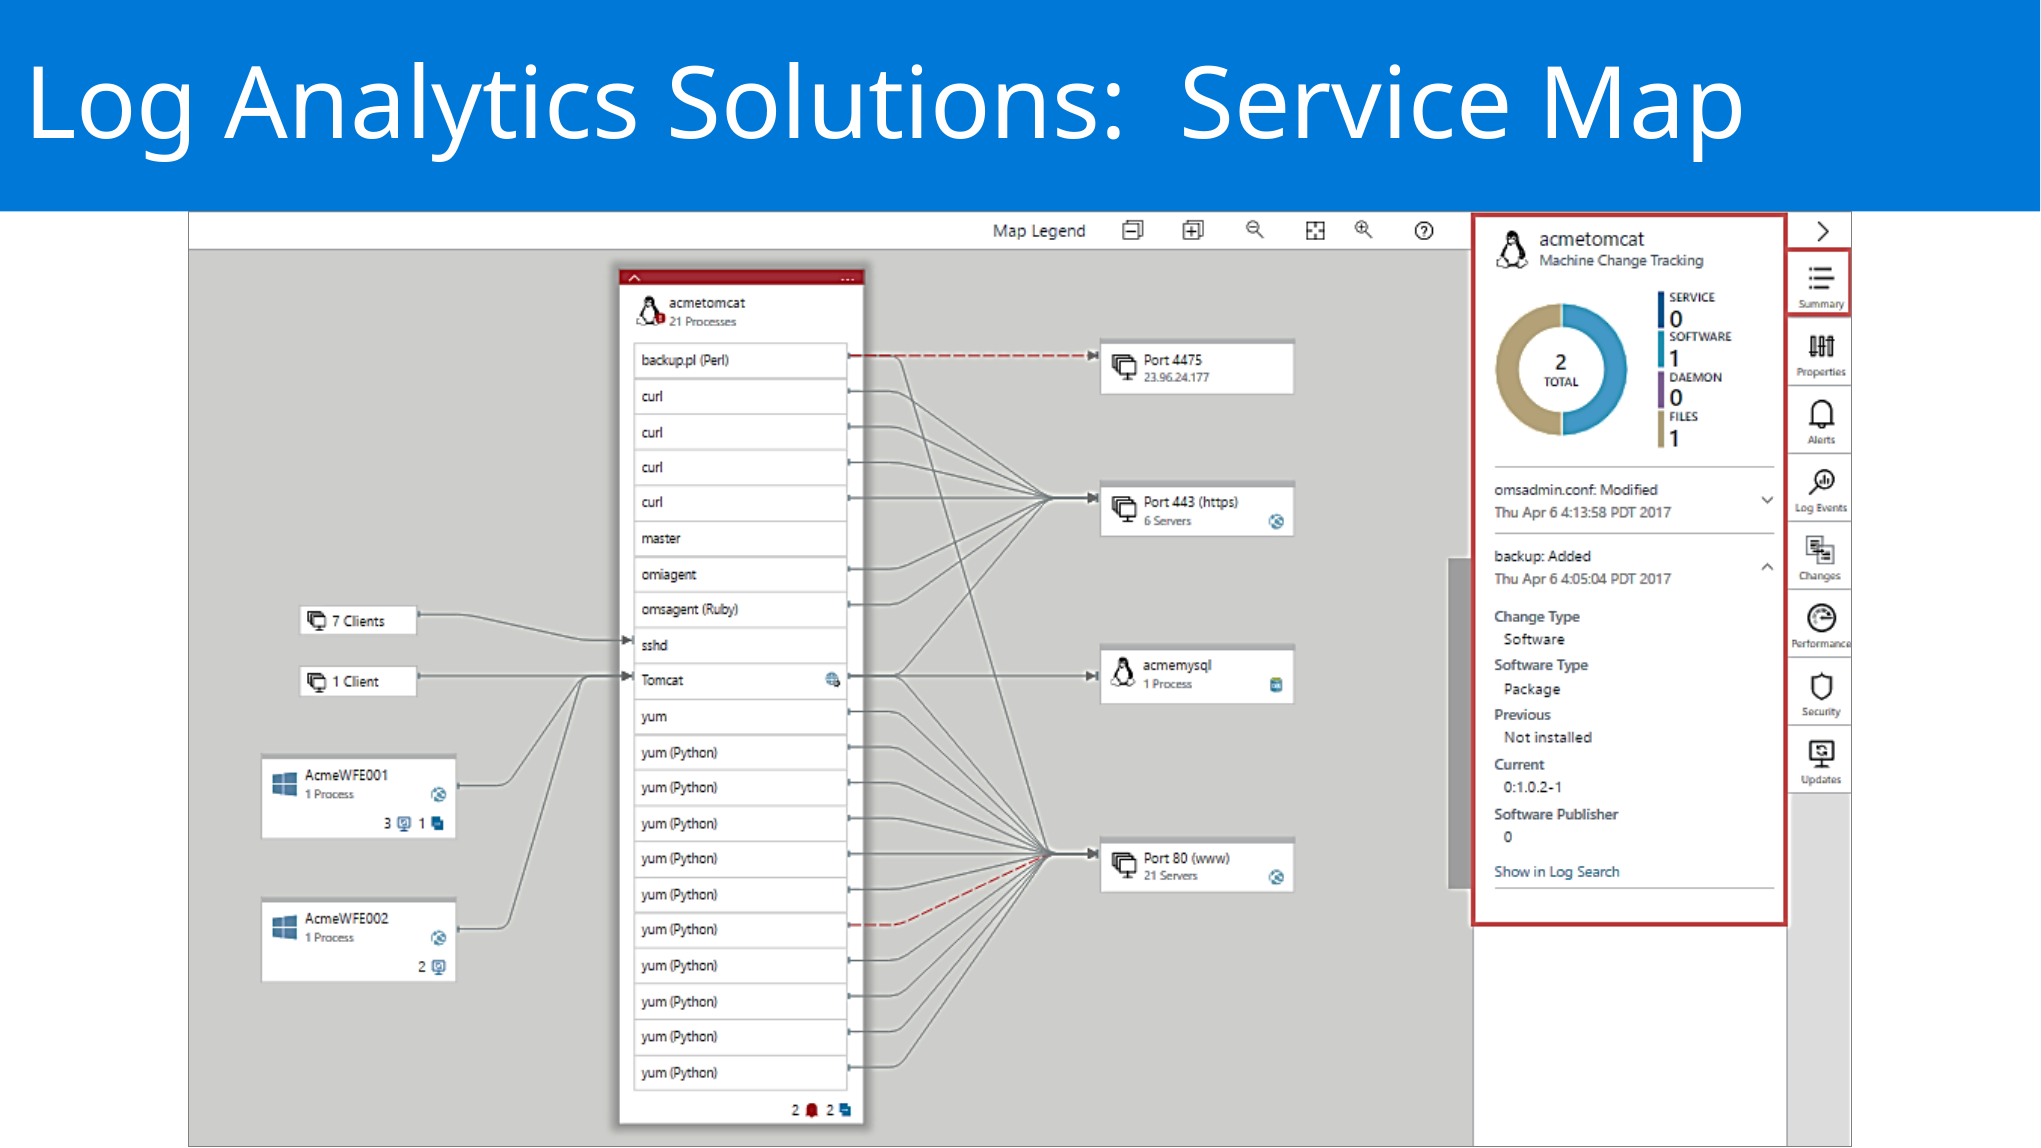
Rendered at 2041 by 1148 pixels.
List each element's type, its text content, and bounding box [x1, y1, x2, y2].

picture [188, 211, 1852, 1147]
text_box Log Analytics Solutions: Service Map [0, 0, 2041, 212]
